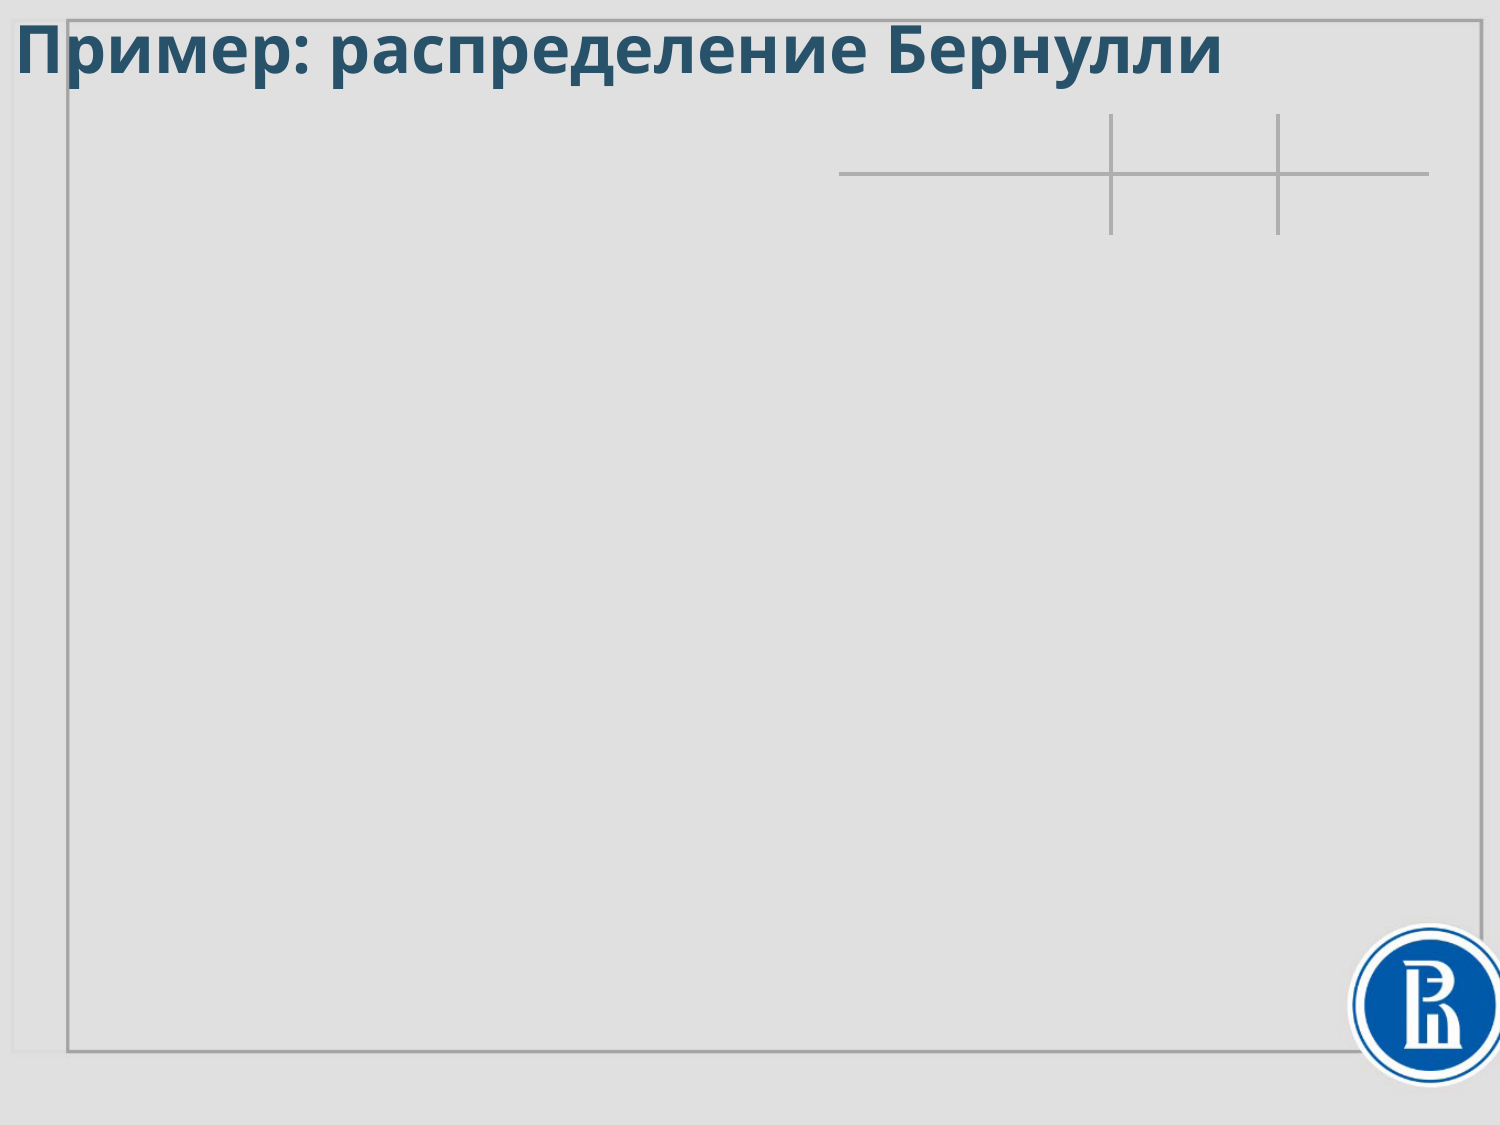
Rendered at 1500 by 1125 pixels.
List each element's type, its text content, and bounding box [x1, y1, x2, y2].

text_box Пример: распределение Бернулли [0, 0, 1500, 96]
picture [0, 96, 1500, 1125]
